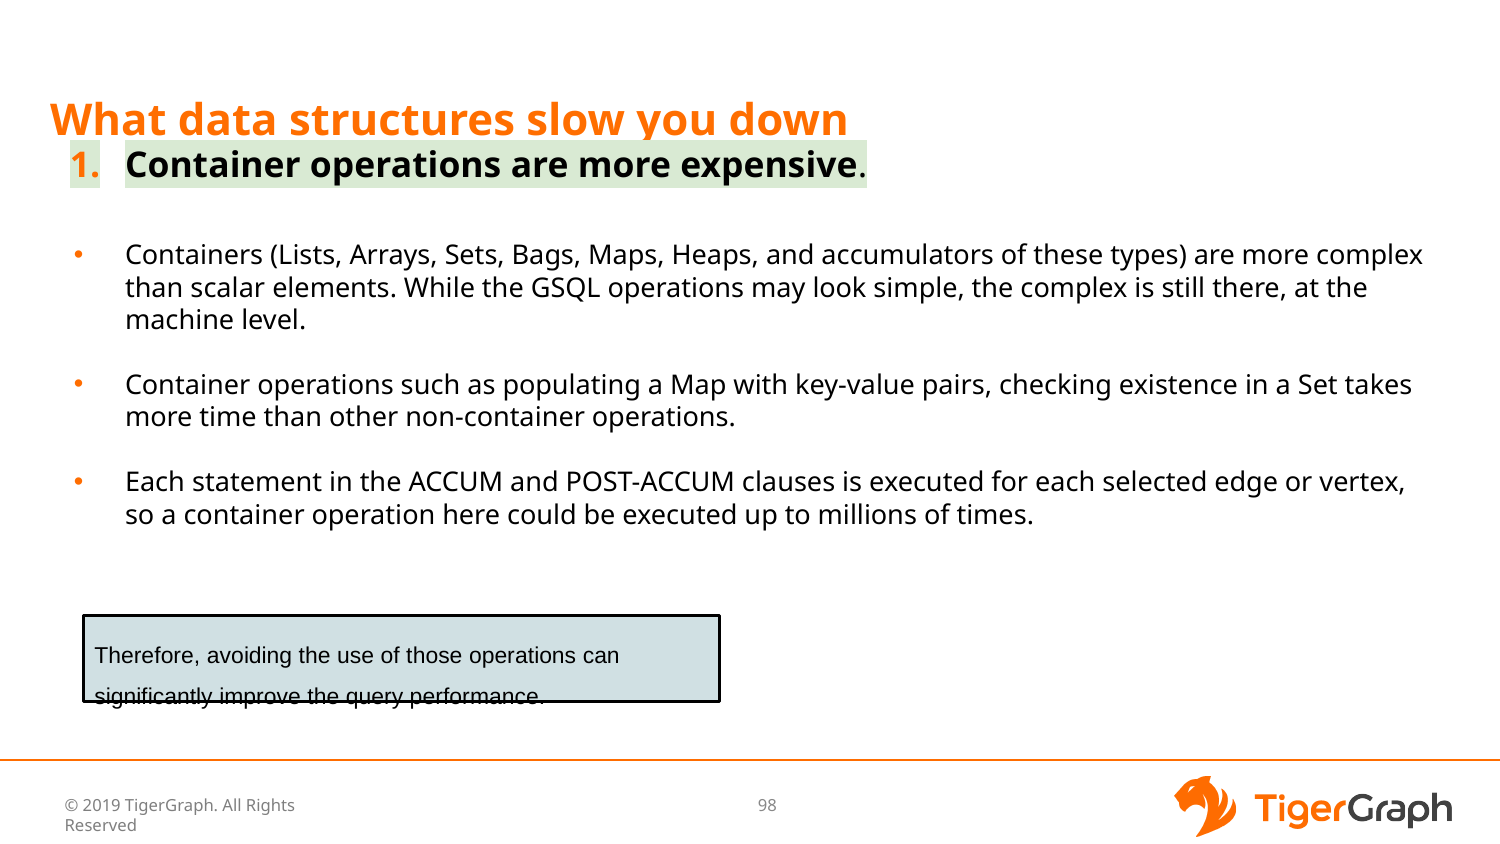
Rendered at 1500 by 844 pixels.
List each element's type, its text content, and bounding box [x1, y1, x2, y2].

text_box Therefore, avoiding the use of those operations can significantly improve the query performance. [83, 615, 720, 702]
list Container operations are more expensive. Containers (Lists, Arrays, Sets, Bags, Maps, Heaps, and accumulators of these types) are more complex than scalar elements. While the GSQL operations may look simple, the complex is still there, at the machine level. Container operations such as populating a Map with key-value pairs, checking existence in a Set takes more time than other non-container operations. Each statement in the ACCUM and POST-ACCUM clauses is executed for each selected edge or vertex, so a container operation here could be executed up to millions of times. [50, 131, 1425, 755]
picture [1174, 776, 1452, 837]
slide_number ‹#› [734, 783, 801, 829]
title What data structures slow you down [50, 14, 1425, 131]
